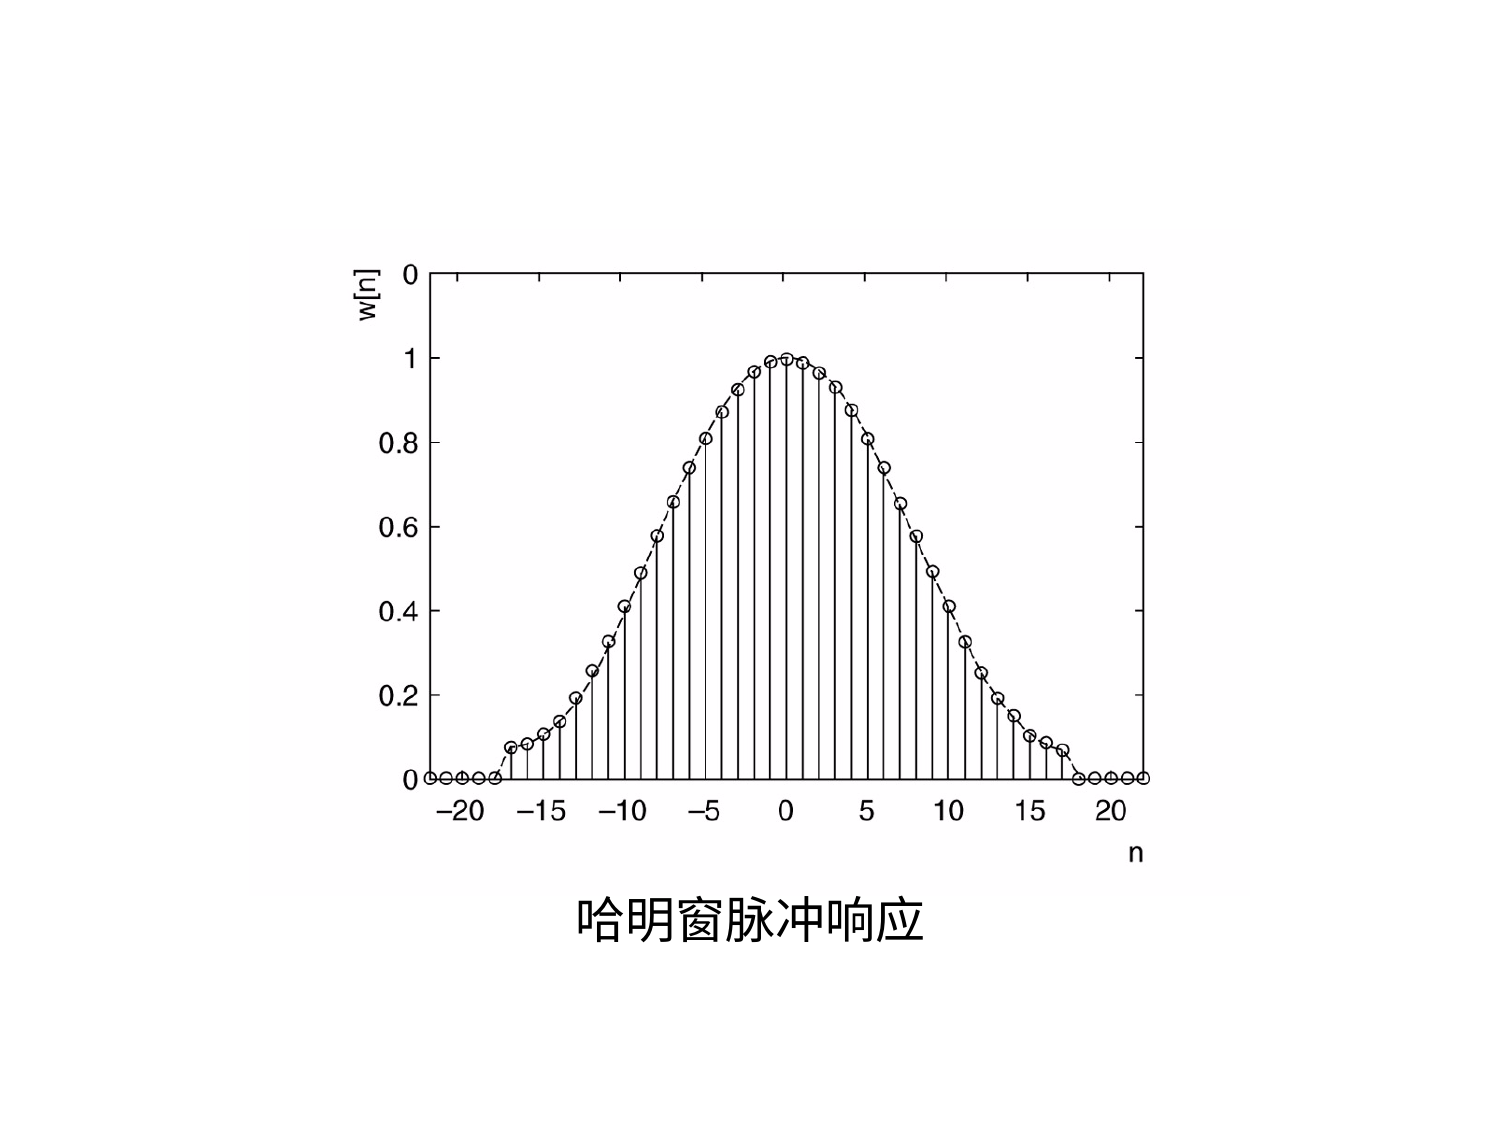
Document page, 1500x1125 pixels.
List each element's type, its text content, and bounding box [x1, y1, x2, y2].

text_box 哈明窗脉冲响应 [560, 896, 1187, 957]
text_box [249, 229, 1250, 896]
